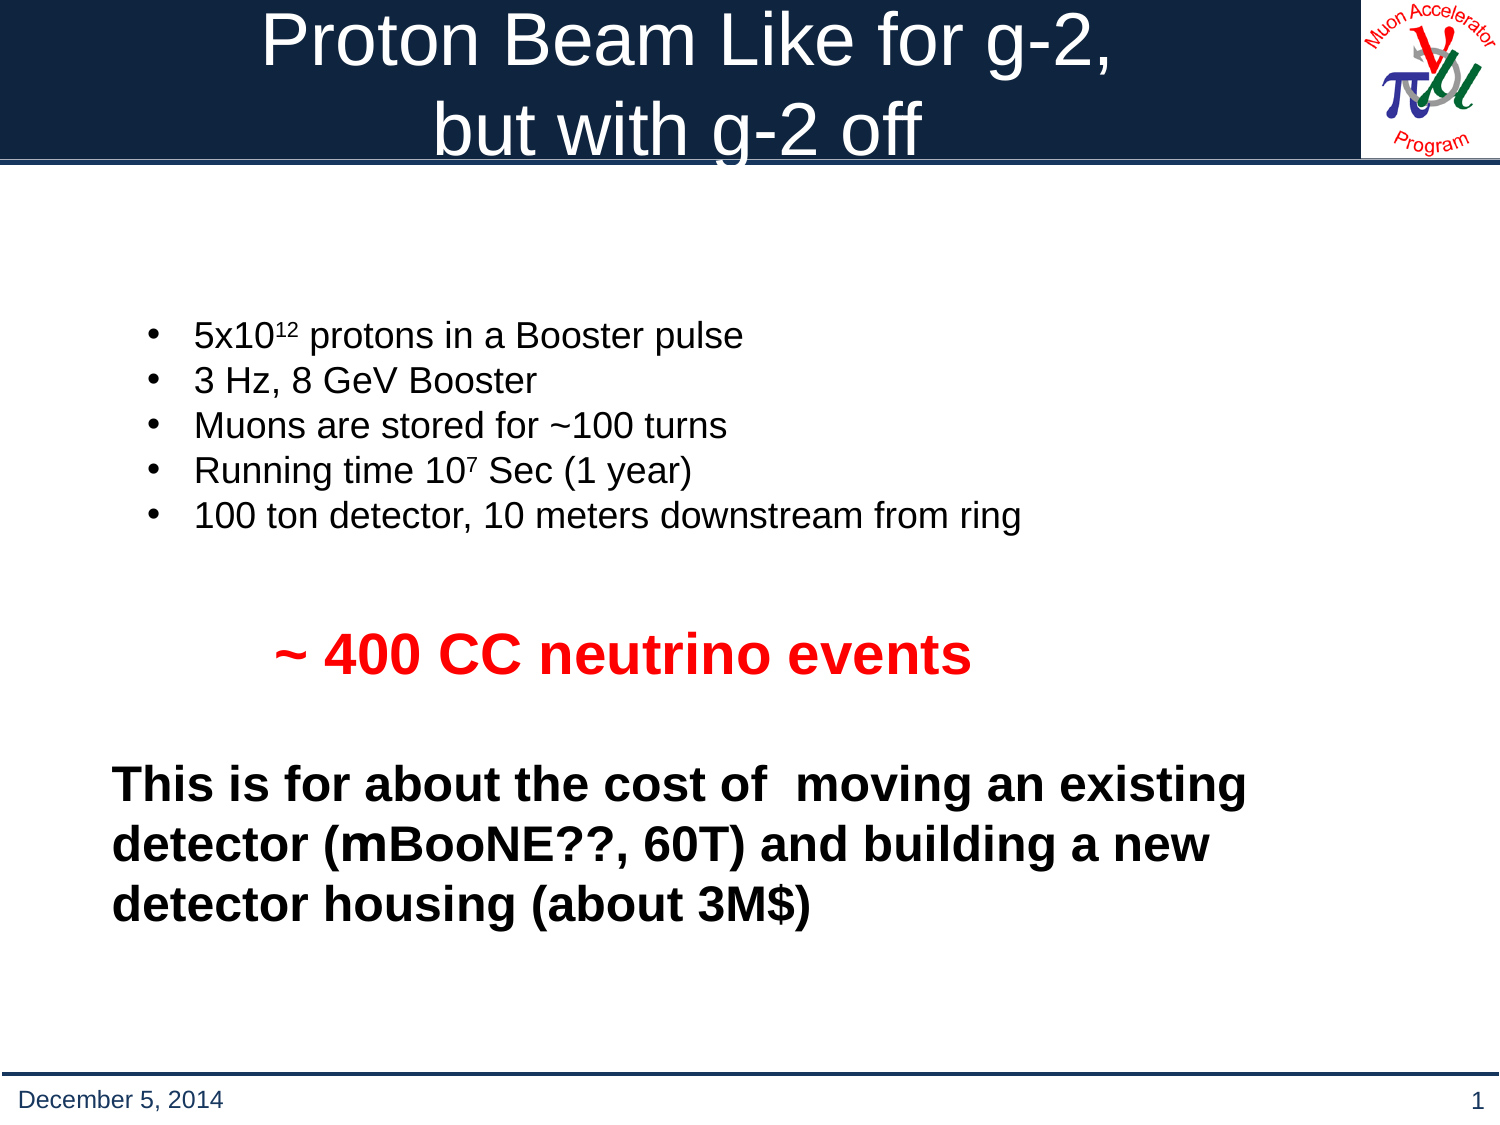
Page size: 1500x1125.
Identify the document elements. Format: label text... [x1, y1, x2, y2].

text_box ‹#› [1215, 1073, 1500, 1125]
text_box ~ 400 CC neutrino events [259, 608, 990, 694]
title Proton Beam Like for g-2, but with g-2 off [19, 0, 1357, 162]
text_box This is for about the cost of moving an existing detector (mBooNE??, 60T) and building a new detector housing (about 3M$) [96, 744, 1399, 940]
text_box December 5, 2014 [2, 1075, 287, 1123]
picture [1360, 0, 1500, 159]
text_box 5x1012 protons in a Booster pulse 3 Hz, 8 GeV Booster Muons are stored for ~100 turns Running time 107 Sec (1 year) 100 ton detector, 10 meters downstream from ring [132, 303, 1041, 544]
